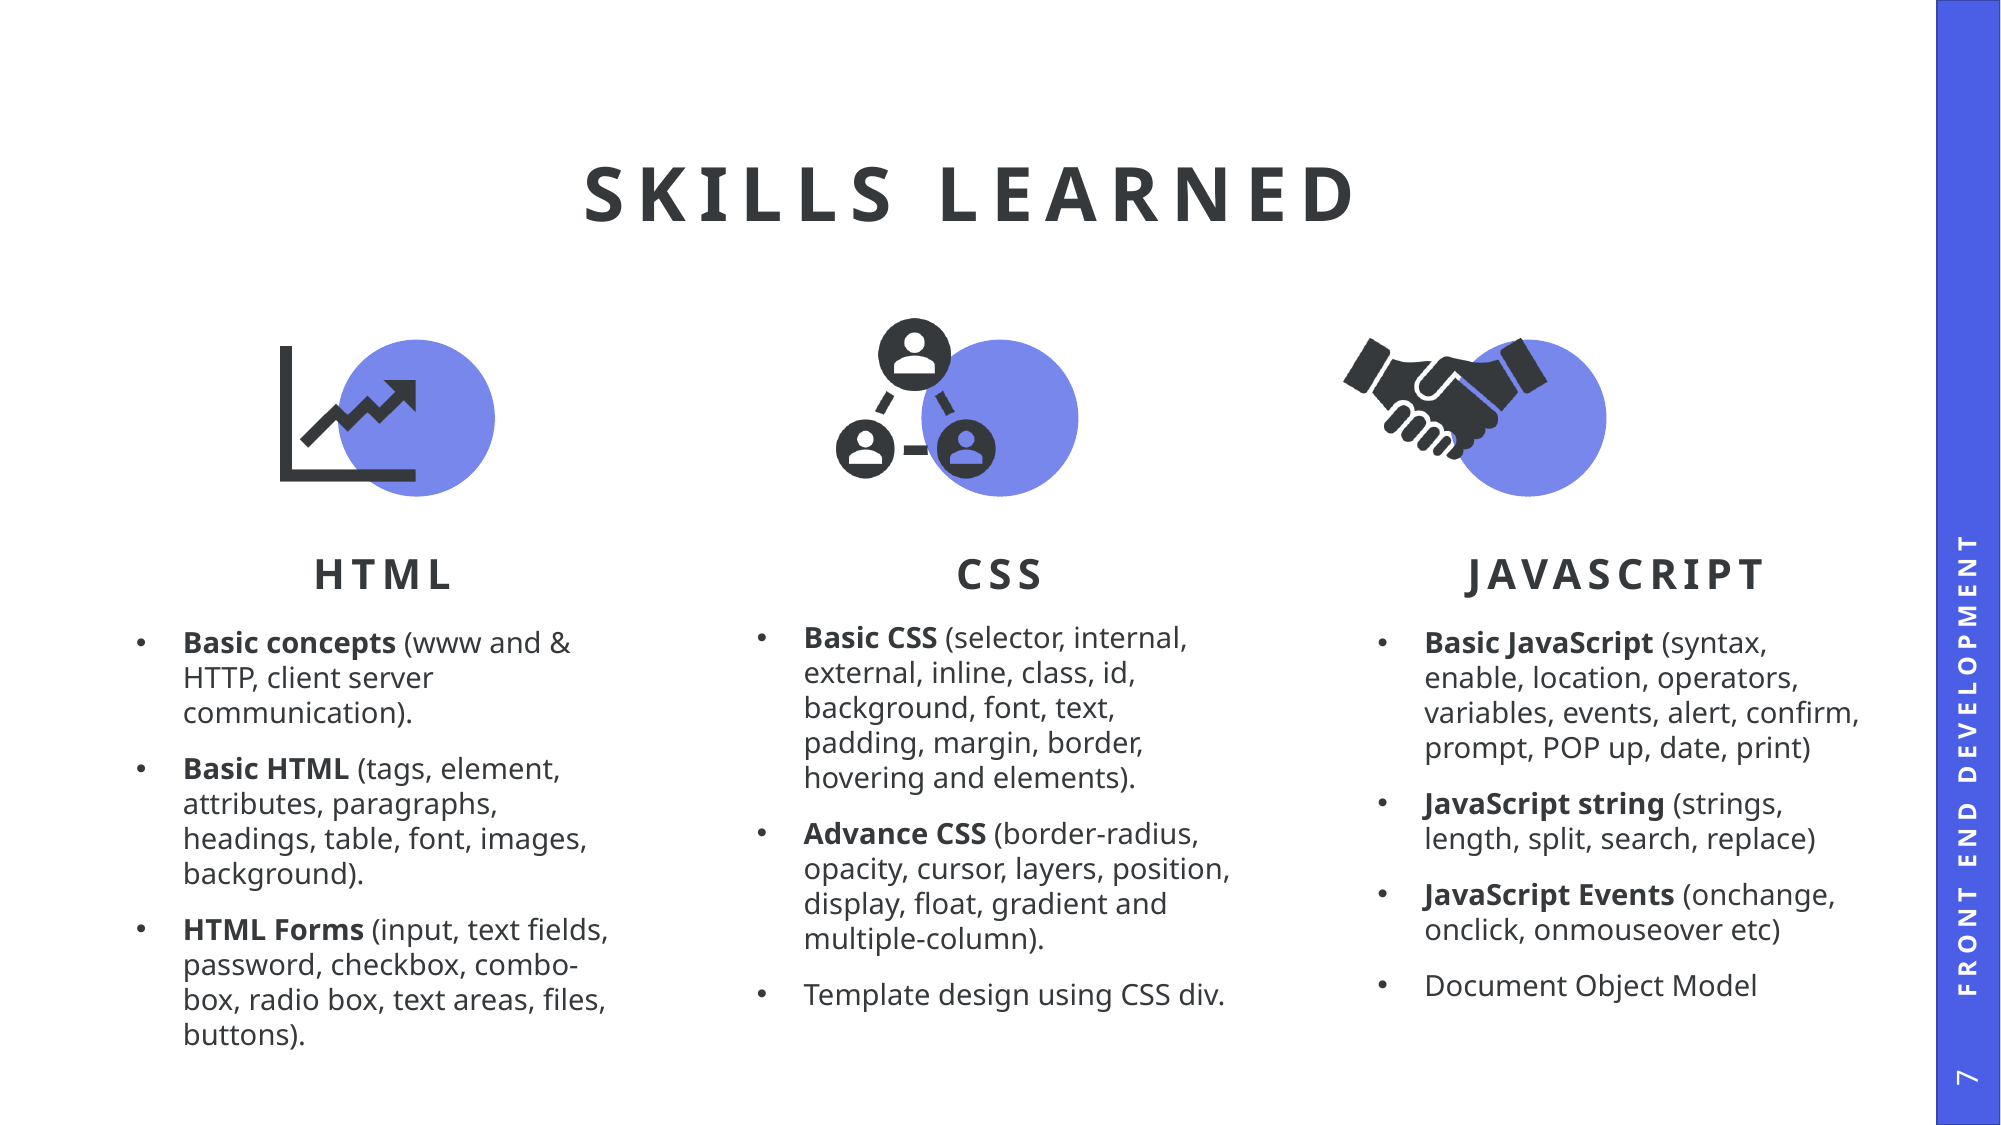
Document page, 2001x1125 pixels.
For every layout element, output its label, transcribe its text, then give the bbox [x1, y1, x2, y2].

slide_number 7 [1937, 1032, 2000, 1125]
list javascript [1373, 435, 1857, 599]
picture [1332, 298, 1558, 499]
list Basic CSS (selector, internal, external, inline, class, id, background, font, text, padding, margin, border, hovering and elements). Advance CSS (border-radius, opacity, cursor, layers, position, display, float, gradient and multiple-column). Template design using CSS div. [756, 619, 1240, 995]
footer Front end development [1937, 0, 2000, 1032]
picture [803, 297, 1028, 499]
title Skills learned [139, 143, 1800, 251]
list Basic concepts (www and & HTTP, client server communication). Basic HTML (tags, element, attributes, paragraphs, headings, table, font, images, background). HTML Forms (input, text fields, password, checkbox, combo-box, radio box, text areas, files, buttons). [136, 624, 620, 1000]
picture [252, 328, 443, 499]
subtitle html [140, 433, 624, 599]
list css [757, 435, 1240, 599]
list Basic JavaScript (syntax, enable, location, operators, variables, events, alert, confirm, prompt, POP up, date, print) JavaScript string (strings, length, split, search, replace) JavaScript Events (onchange, onclick, onmouseover etc) Document Object Model [1377, 624, 1861, 1000]
